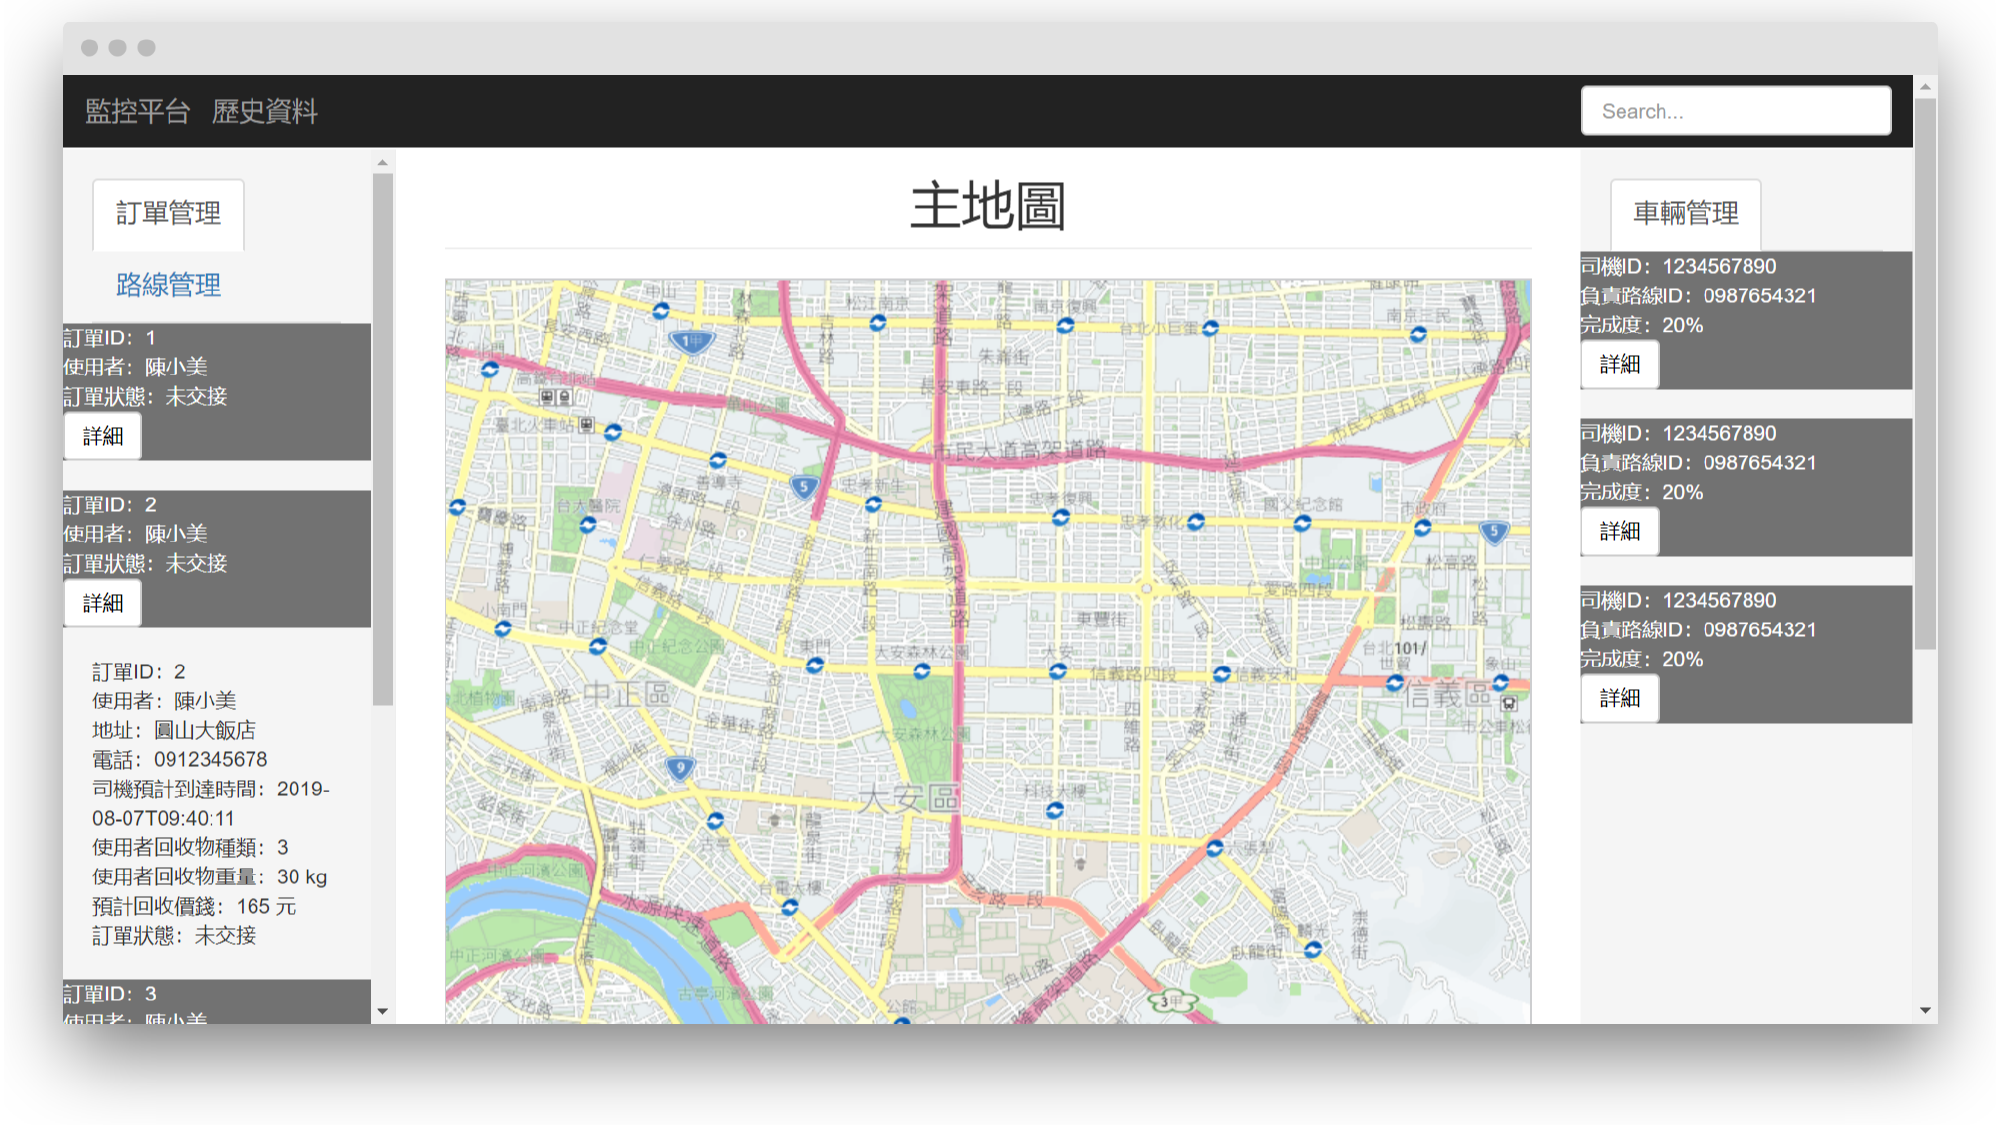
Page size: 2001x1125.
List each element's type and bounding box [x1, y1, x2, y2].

list [4, 0, 1996, 1125]
